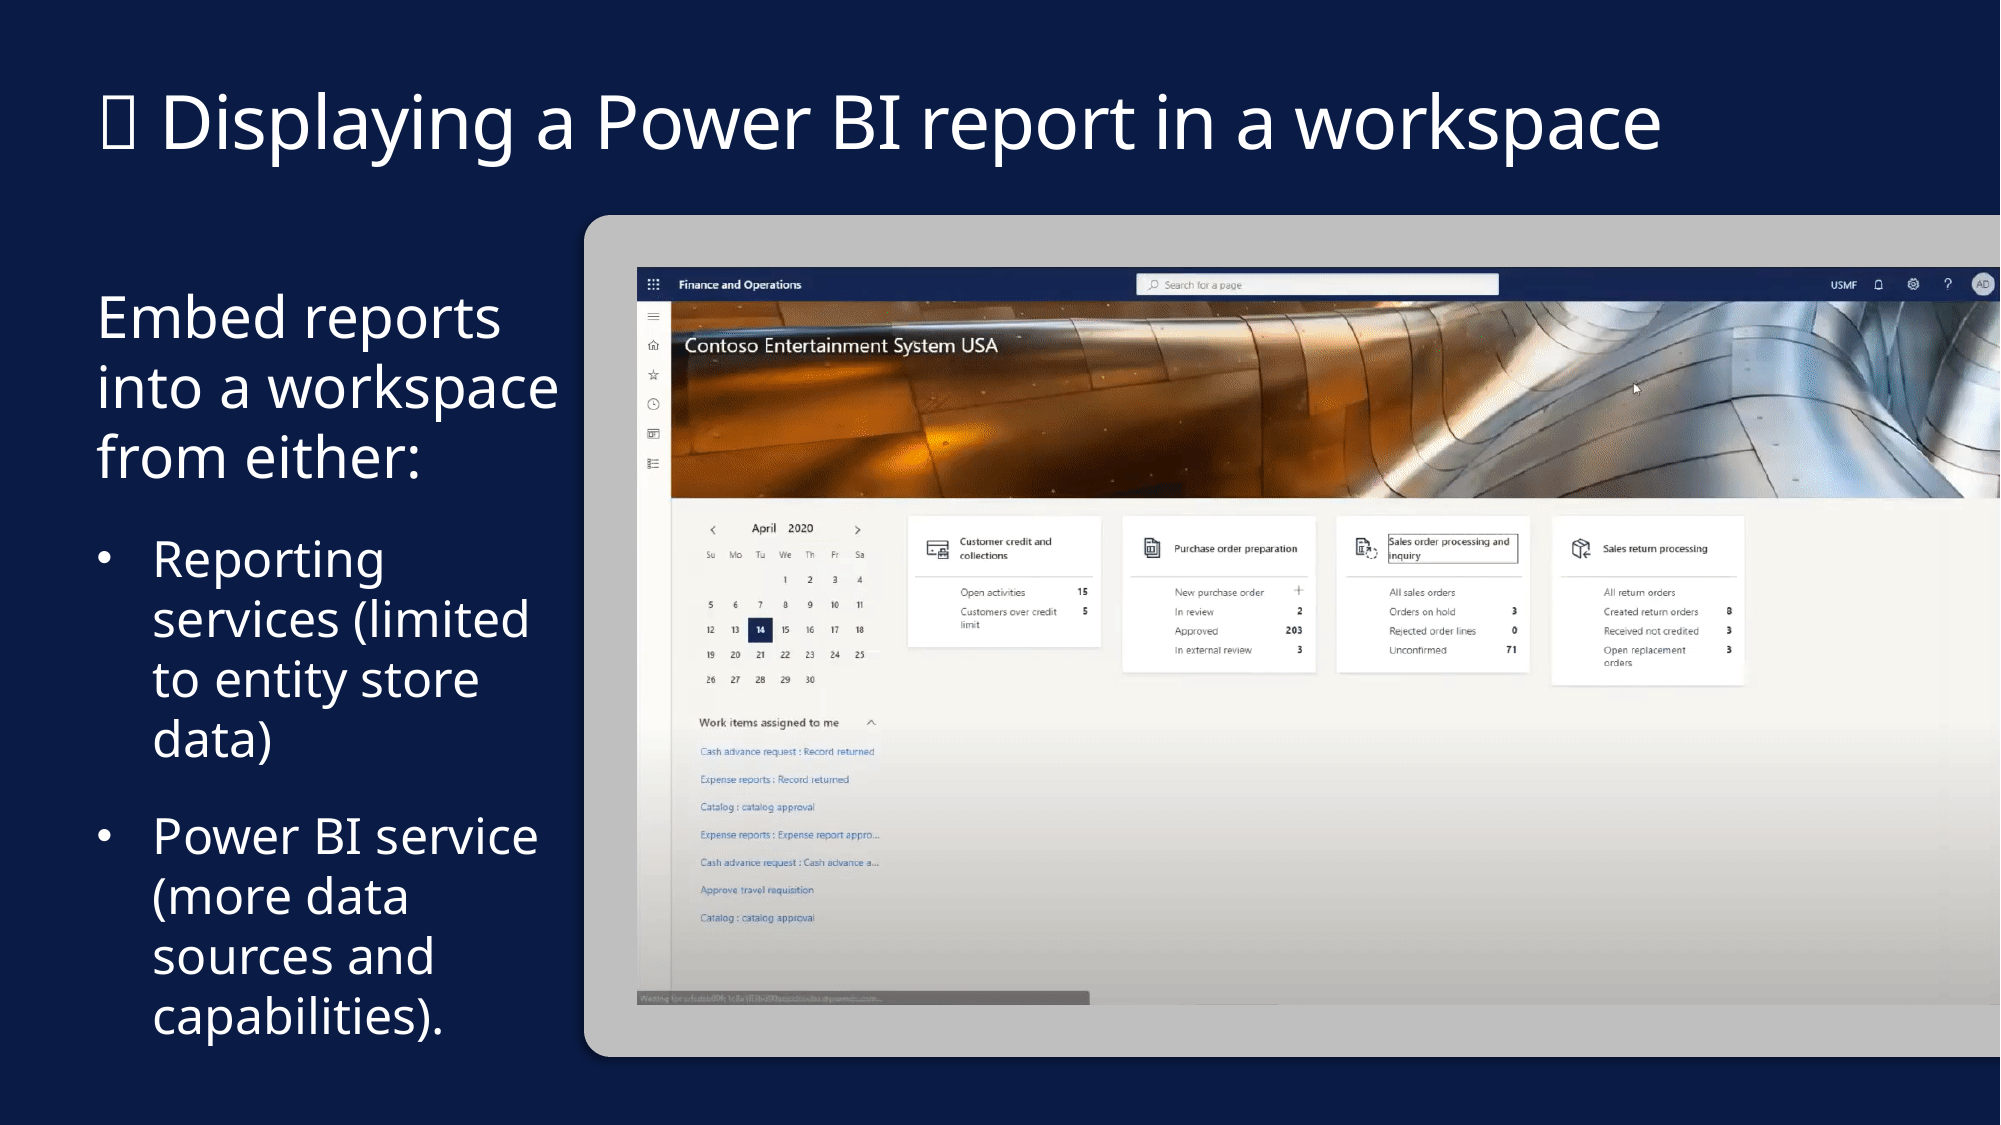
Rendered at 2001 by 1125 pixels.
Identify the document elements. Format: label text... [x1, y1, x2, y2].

title 🤩 Displaying a Power BI report in a workspace [96, 75, 1960, 166]
picture [636, 266, 2000, 1006]
list Embed reports into a workspace from either: Reporting services (limited to entity store data) Power BI service (more data sources and capabilities). [96, 279, 572, 992]
